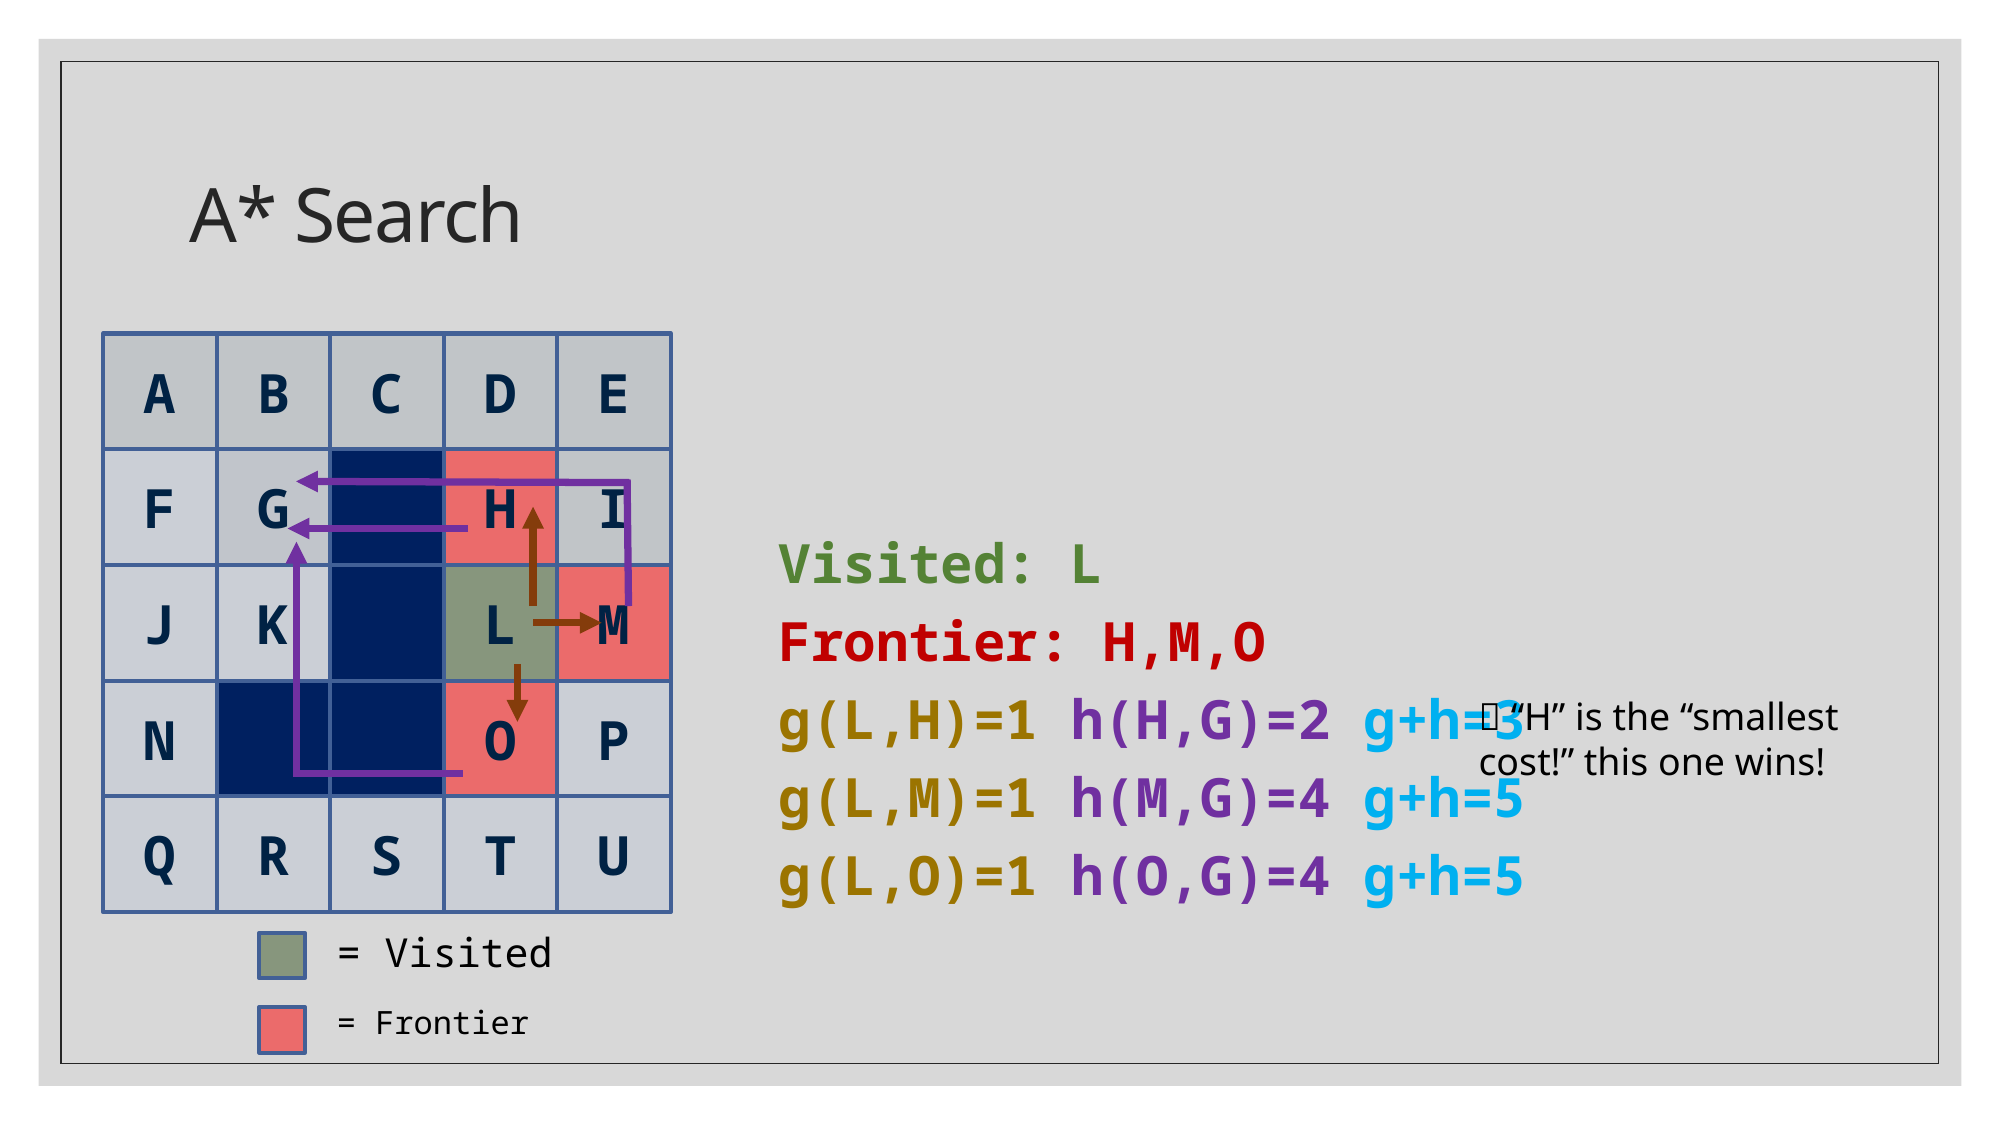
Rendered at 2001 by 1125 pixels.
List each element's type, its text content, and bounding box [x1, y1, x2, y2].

text_box [258, 932, 306, 979]
text_box [174, 345, 1825, 977]
list Visited: L Frontier: H,M,O g(L,H)=1 h(H,G)=2 g+h=3 g(L,M)=1 h(M,G)=4 g+h=5 g(L,O)=1 h(O,G)=4 g+h=5 [763, 508, 1857, 926]
text_box [258, 1006, 306, 1054]
text_box  “H” is the “smallest cost!” this one wins! [1463, 685, 1867, 791]
text_box = Frontier [321, 999, 577, 1070]
text_box = Visited [321, 925, 577, 995]
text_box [103, 333, 671, 913]
title A* Search [174, 105, 1825, 331]
